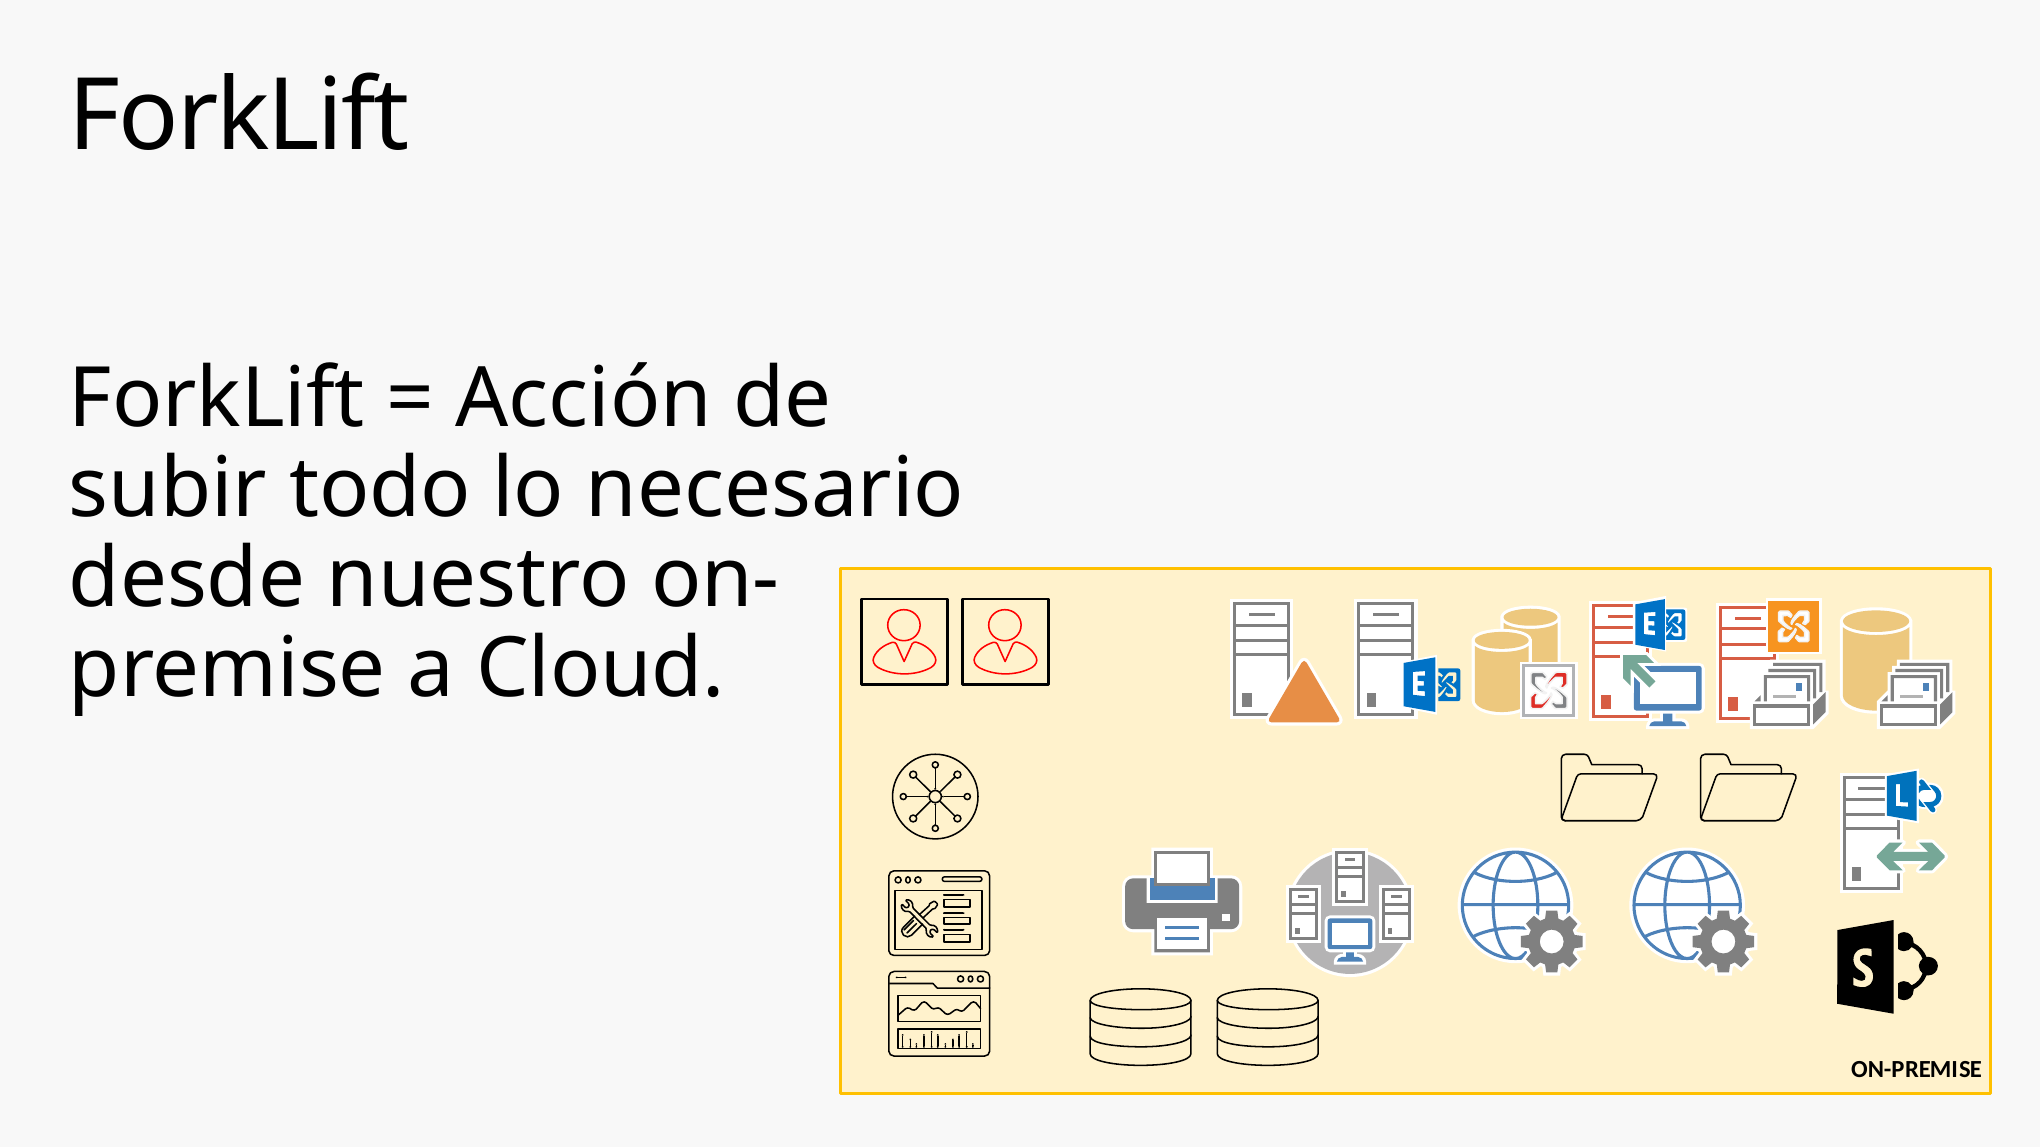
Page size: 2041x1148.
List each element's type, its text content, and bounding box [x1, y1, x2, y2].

list ForkLift = Acción de subir todo lo necesario desde nuestro on-premise a Cloud. [45, 339, 1021, 734]
title ForkLift [45, 48, 1021, 199]
picture [836, 564, 1996, 1098]
